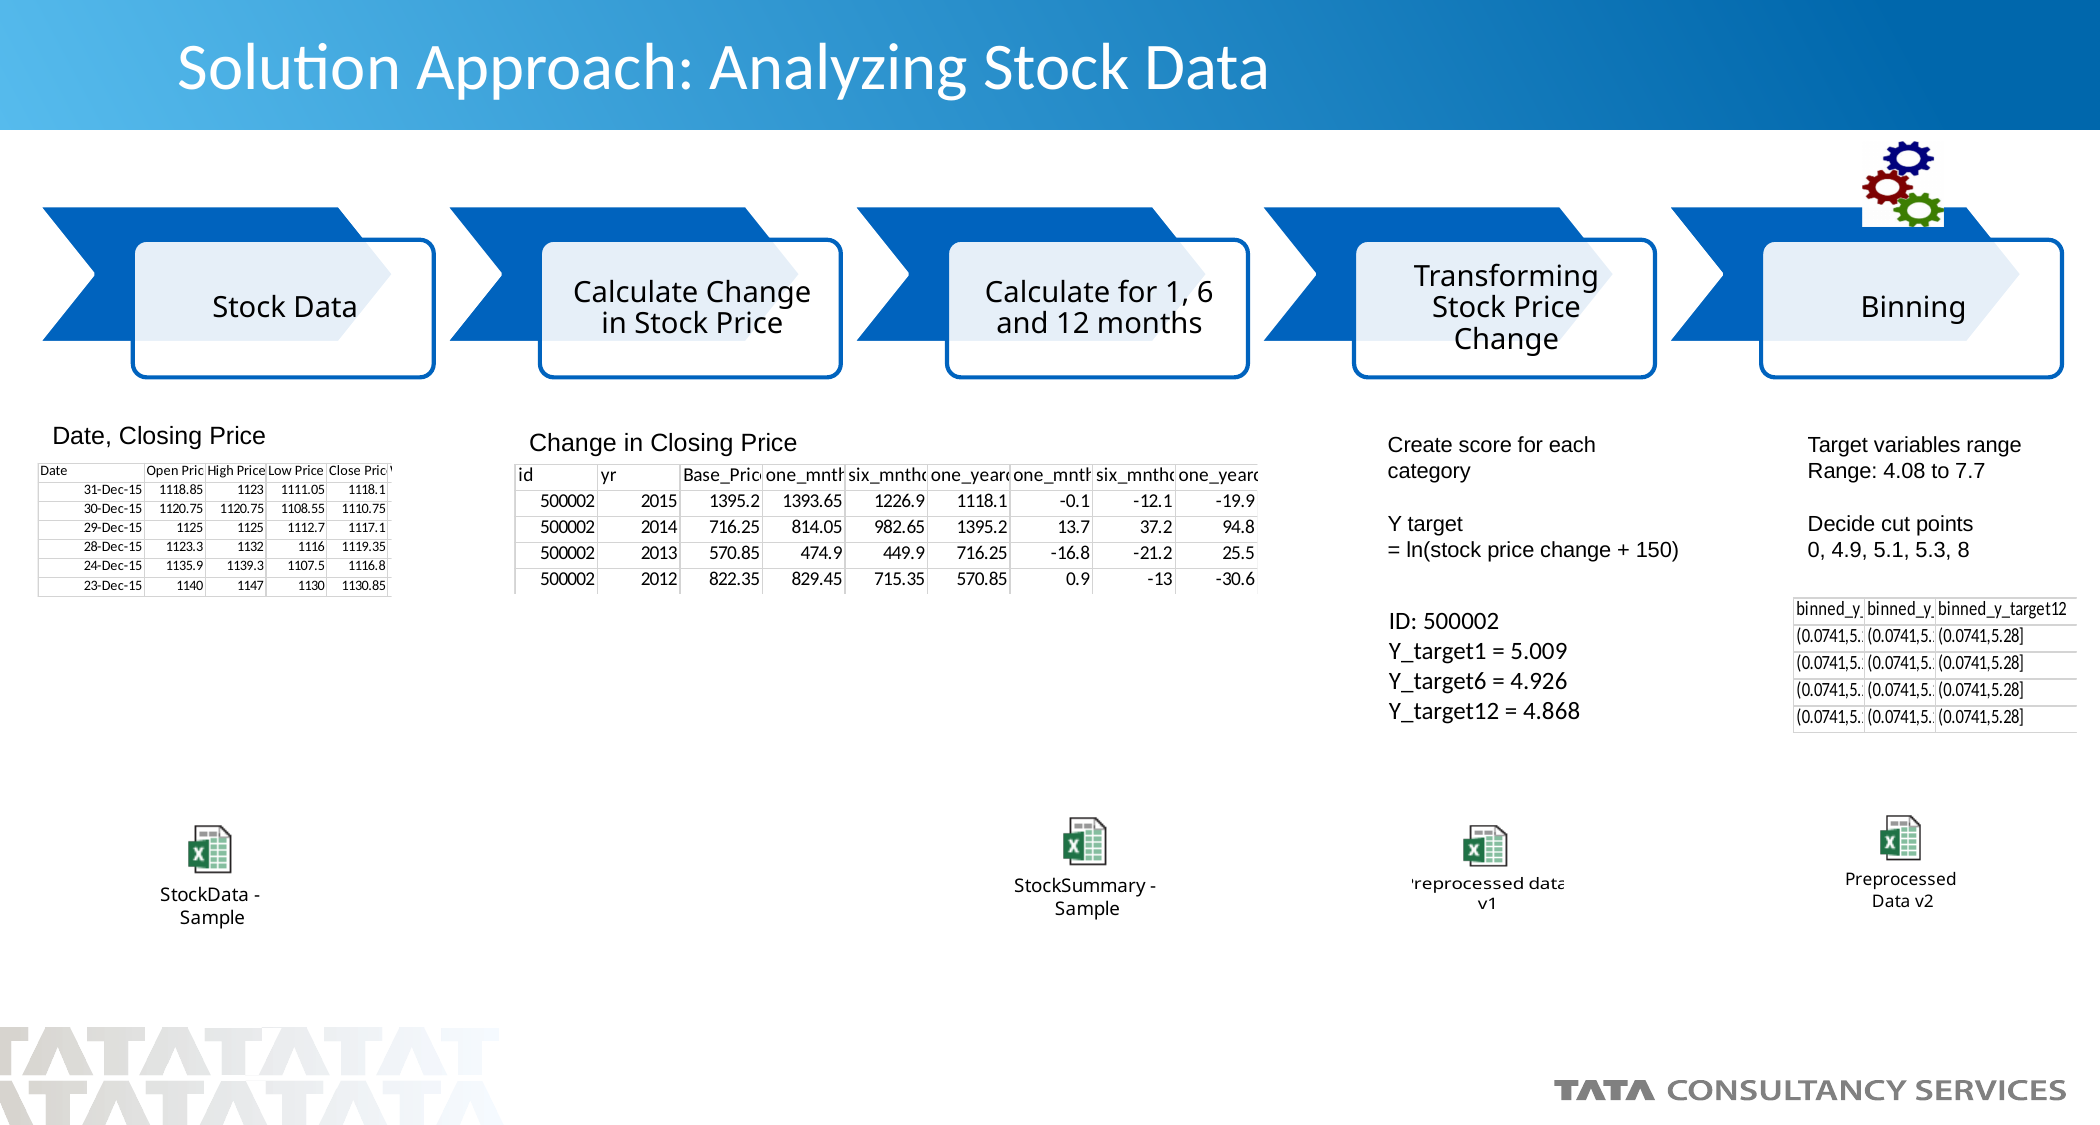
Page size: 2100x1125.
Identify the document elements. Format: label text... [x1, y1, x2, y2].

picture [514, 463, 1259, 596]
picture [1860, 143, 1946, 225]
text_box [37, 142, 2063, 440]
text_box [1833, 814, 1973, 933]
text_box Create score for each category Y target = ln(stock price change + 150) [1372, 451, 1698, 570]
text_box Target variables range Range: 4.08 to 7.7 Decide cut points 0, 4.9, 5.1, 5.3, 8 [1792, 451, 2057, 570]
text_box Change in Closing Price [514, 451, 827, 463]
picture [37, 461, 392, 598]
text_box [1412, 824, 1565, 933]
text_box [137, 824, 288, 952]
picture [1792, 597, 2079, 734]
text_box ID: 500002 Y_target1 = 5.009 Y_target6 = 4.926 Y_target12 = 4.868 [1374, 597, 1603, 732]
text_box Date, Closing Price [37, 448, 288, 458]
title Solution Approach: Analyzing Stock Data [162, 0, 2100, 125]
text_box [1012, 815, 1163, 943]
